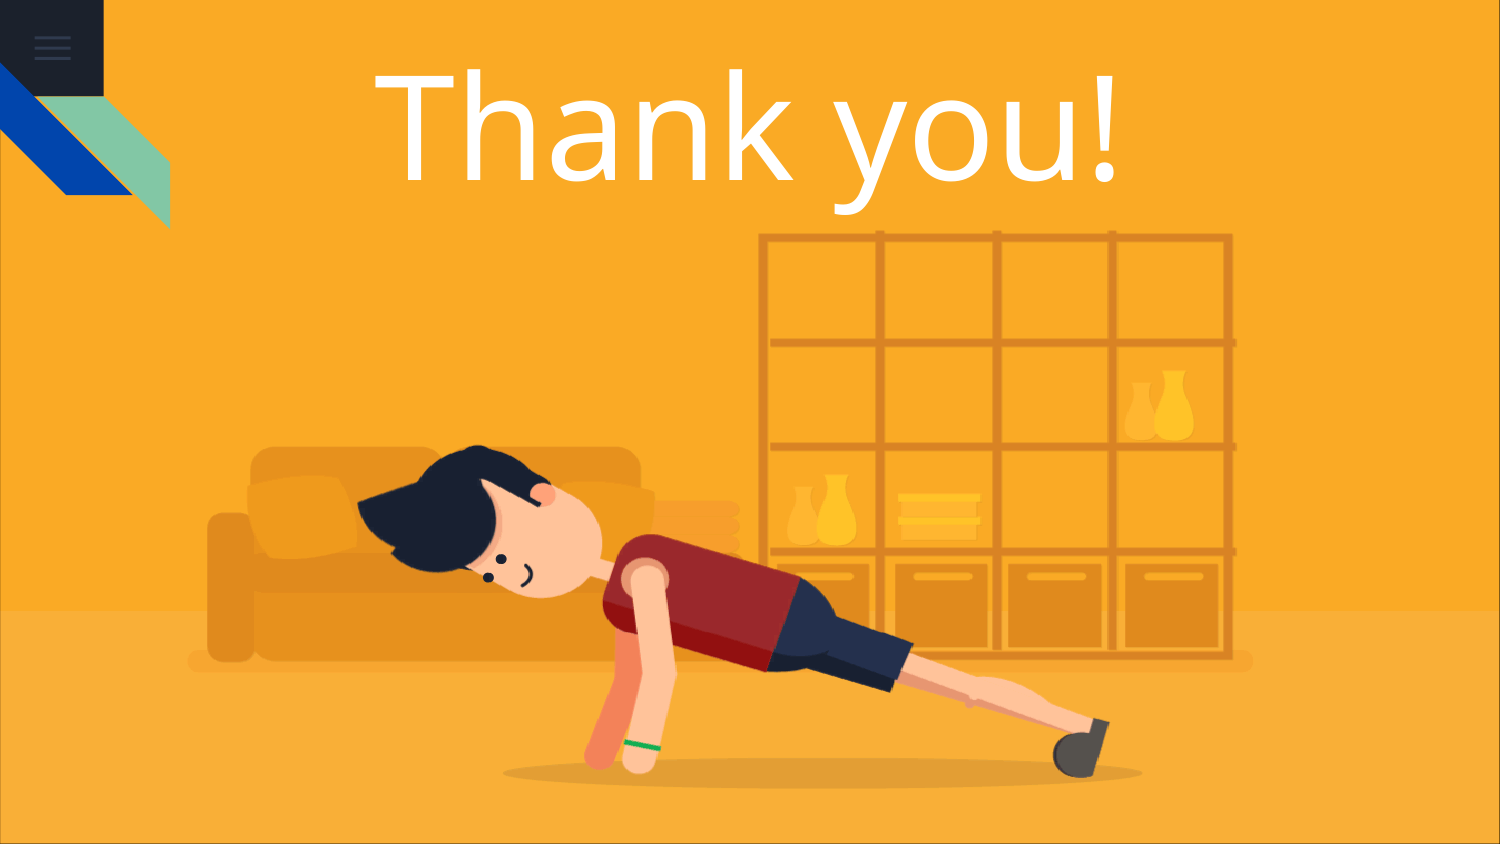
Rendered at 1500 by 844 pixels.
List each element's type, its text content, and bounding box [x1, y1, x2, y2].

title Thank you! [204, 19, 1296, 225]
picture [0, 0, 1500, 844]
